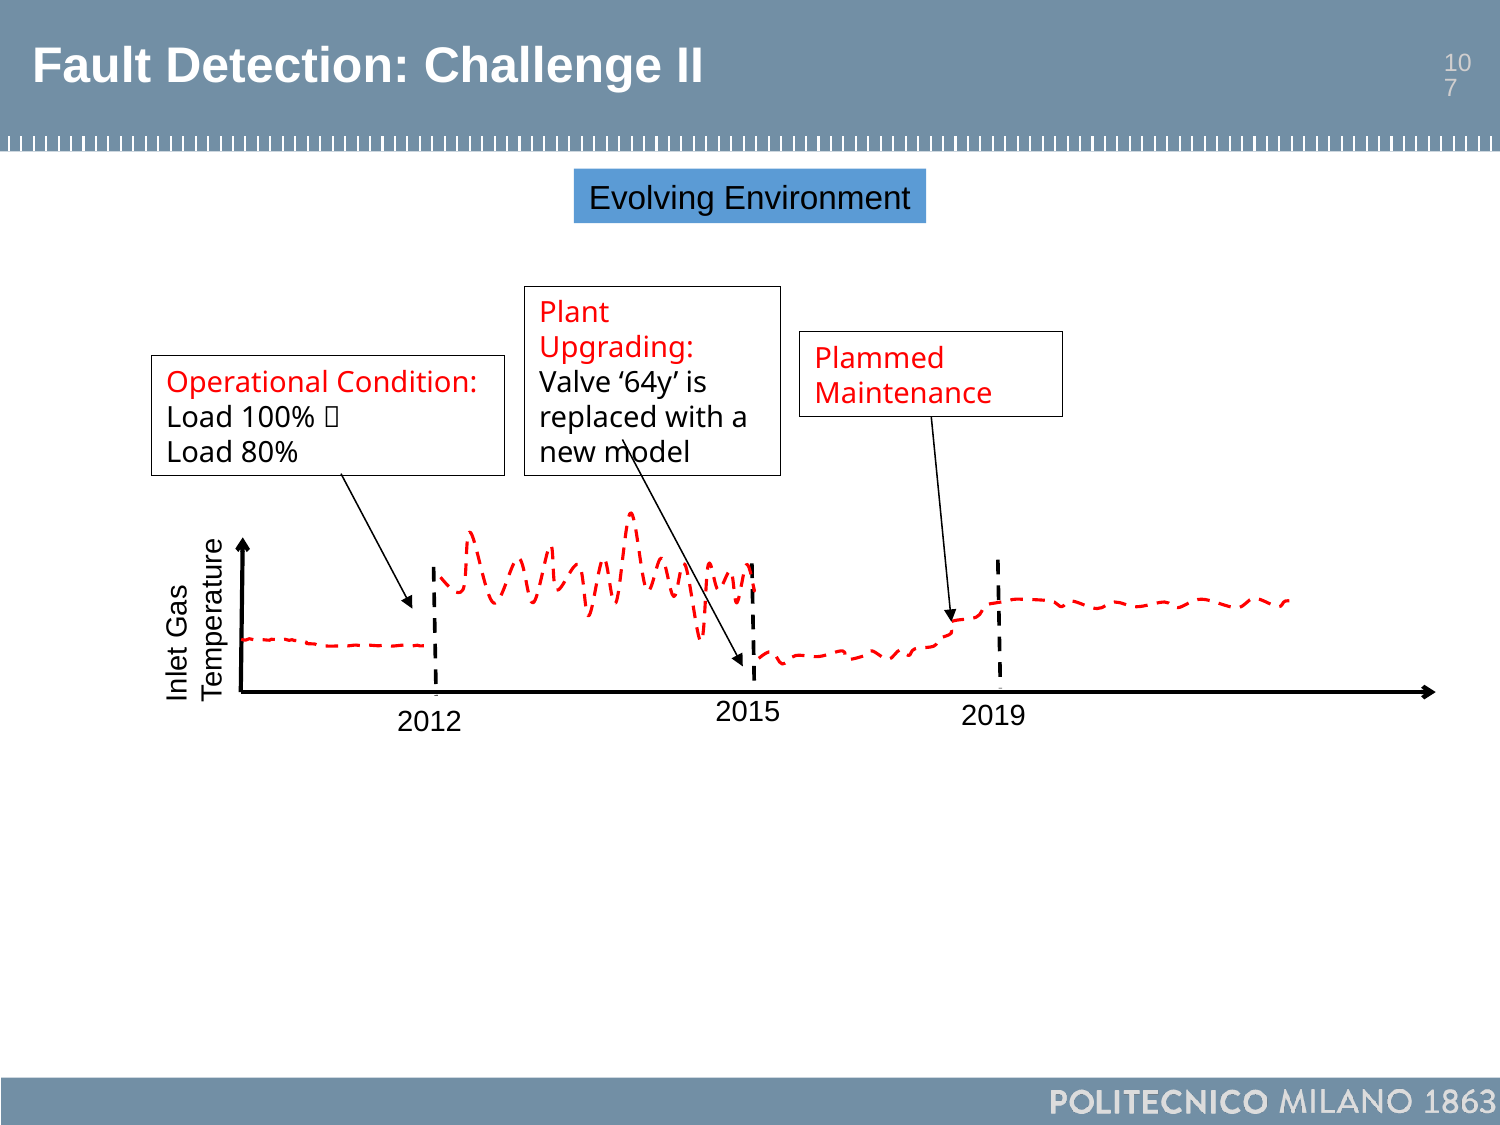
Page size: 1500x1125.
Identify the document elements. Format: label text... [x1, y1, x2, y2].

text_box Plammed Maintenance [799, 331, 1063, 417]
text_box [150, 512, 1436, 746]
title Fault Detection: Challenge II [17, 7, 1311, 126]
slide_number 107 [1428, 32, 1493, 92]
text_box Plant Upgrading: Valve ‘64y’ is replaced with a new model [524, 286, 781, 476]
text_box Operational Condition: Load 100%  Load 80% [151, 355, 505, 476]
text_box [931, 417, 952, 622]
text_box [622, 439, 743, 667]
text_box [340, 473, 413, 609]
text_box Evolving Environment [573, 168, 927, 224]
